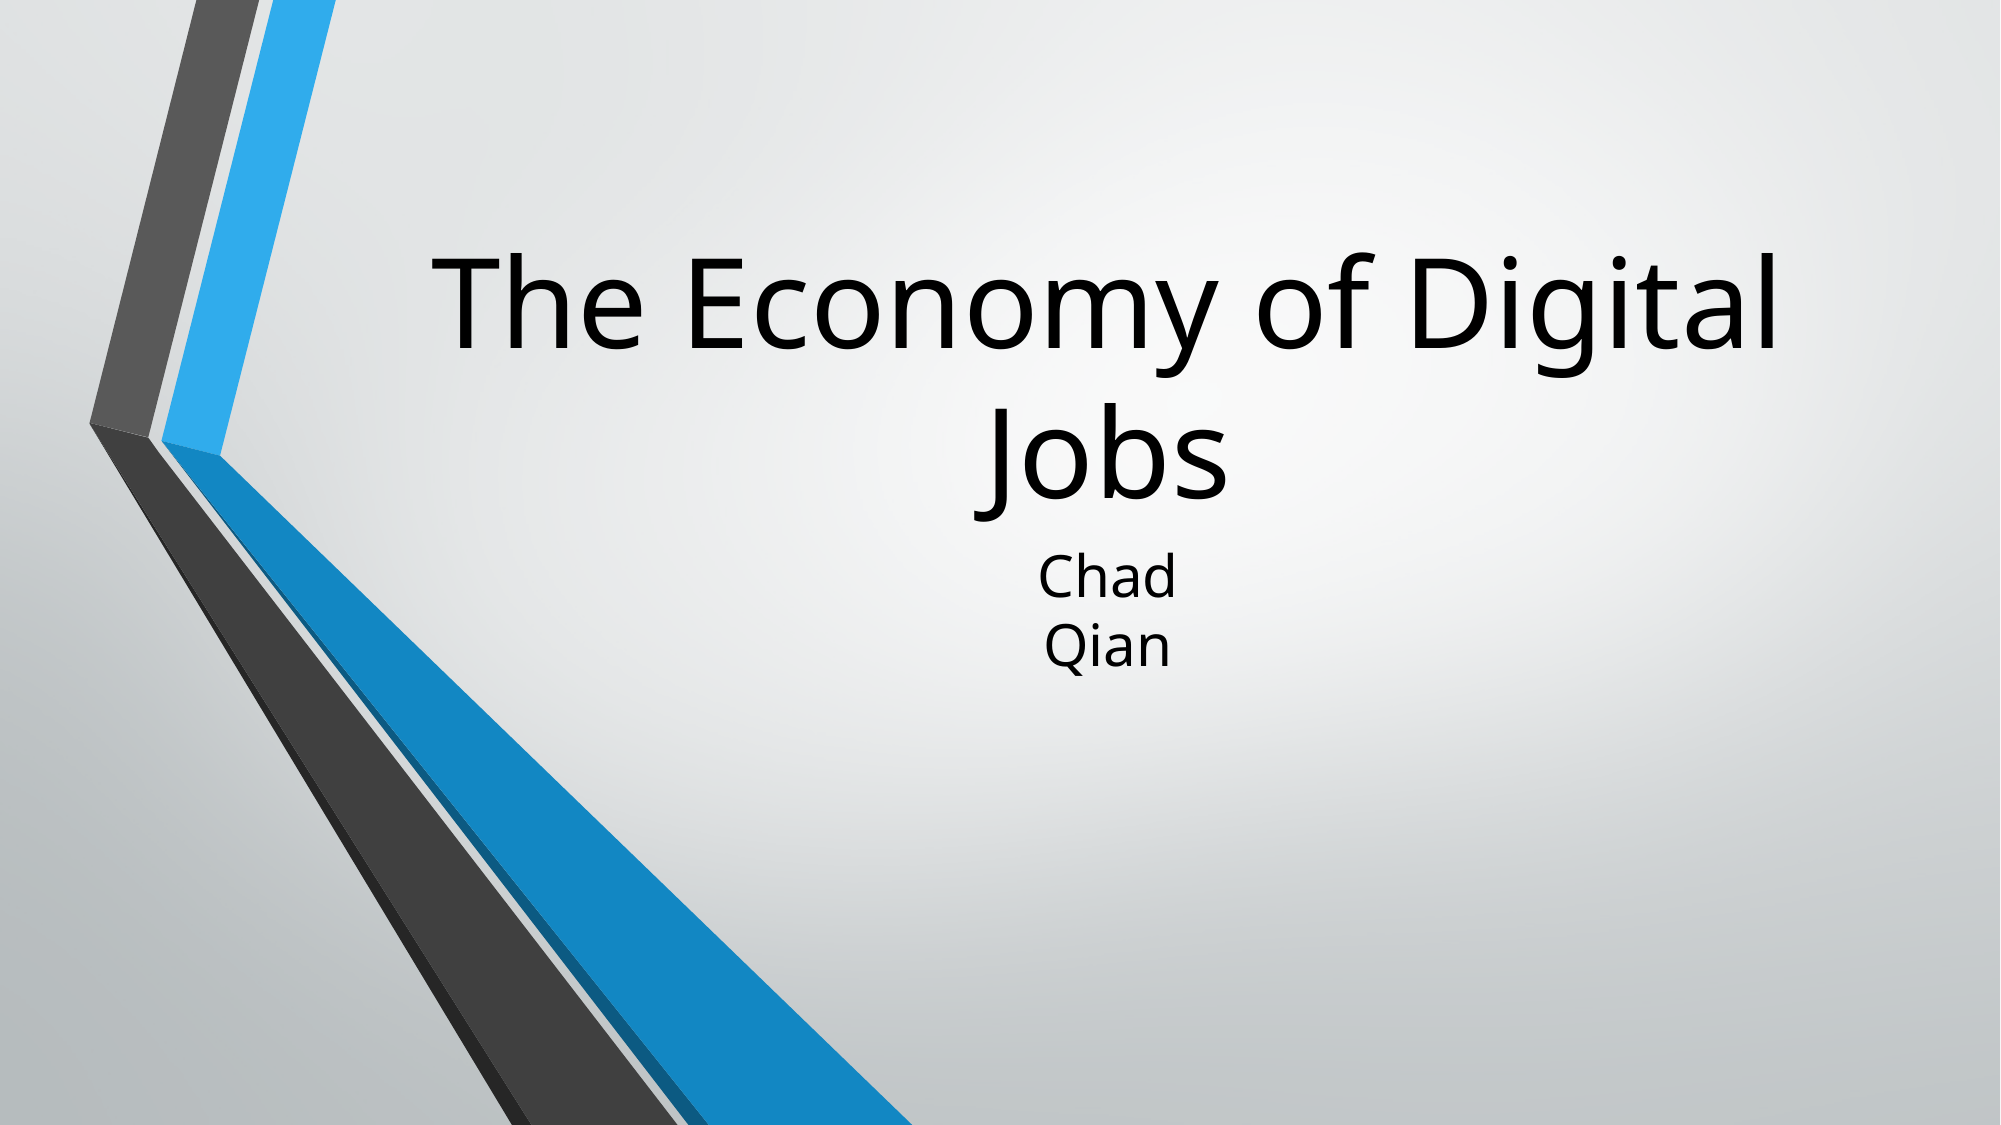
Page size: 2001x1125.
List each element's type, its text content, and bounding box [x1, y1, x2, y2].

subtitle Chad Qian [951, 531, 1265, 760]
title The Economy of Digital Jobs [328, 322, 1887, 532]
